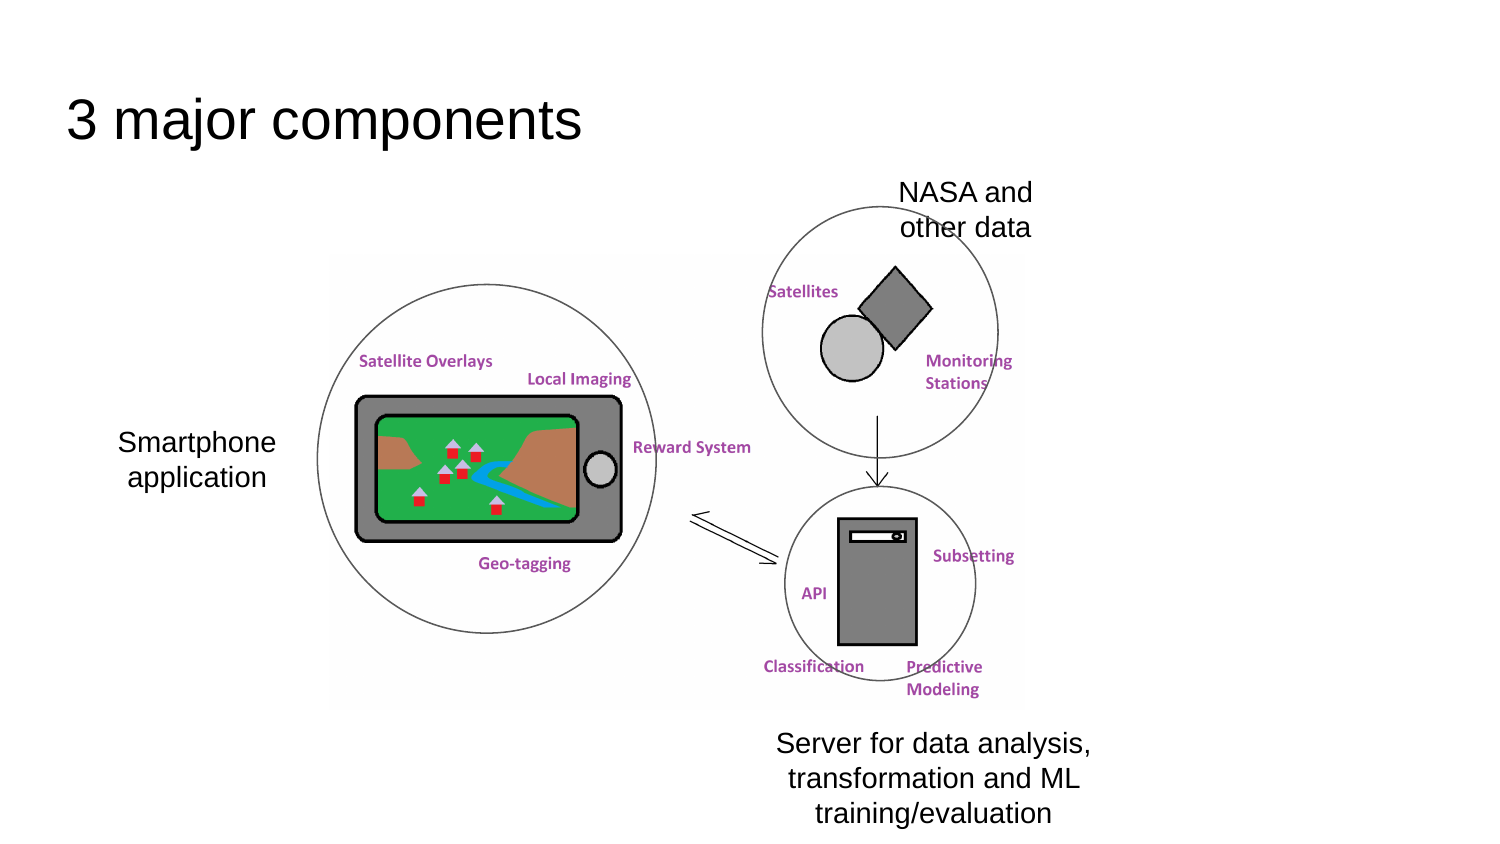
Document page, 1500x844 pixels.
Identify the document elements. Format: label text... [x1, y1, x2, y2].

text_box Server for data analysis, transformation and ML training/evaluation [711, 709, 1157, 844]
title 3 major components [51, 72, 1449, 167]
text_box [789, 206, 971, 252]
text_box [317, 410, 324, 508]
text_box Smartphone application [101, 408, 293, 509]
text_box NASA and other data [870, 158, 1062, 259]
picture [329, 253, 1025, 710]
